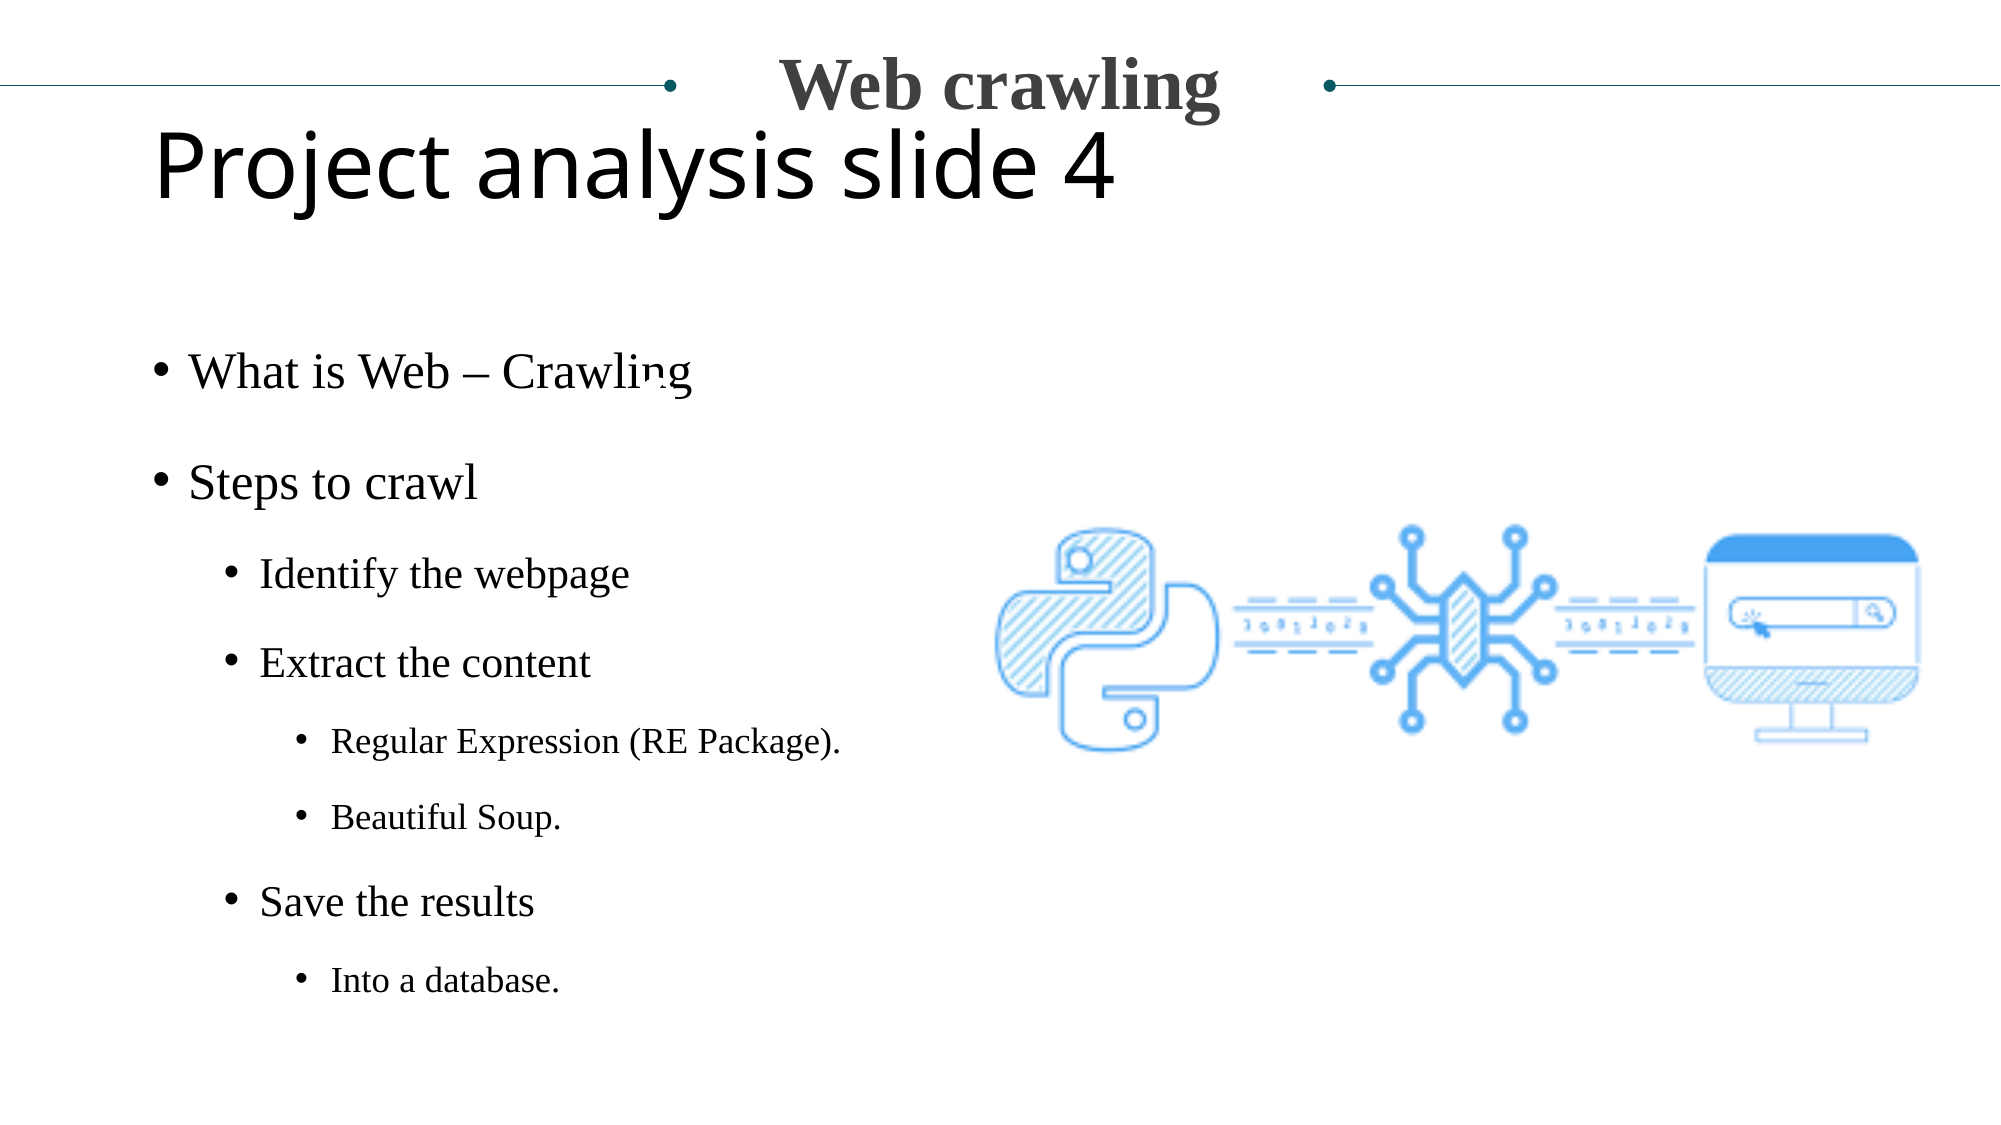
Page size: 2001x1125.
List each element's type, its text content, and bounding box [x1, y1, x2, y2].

text_box Web crawling [37, 44, 1963, 126]
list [974, 377, 1954, 888]
title Project analysis slide 4 [137, 126, 1863, 278]
text_box [613, 377, 676, 439]
list What is Web – Crawling Steps to crawl Identify the webpage Extract the content Regular Expression (RE Package). Beautiful Soup. Save the results Into a database. [137, 299, 988, 1014]
